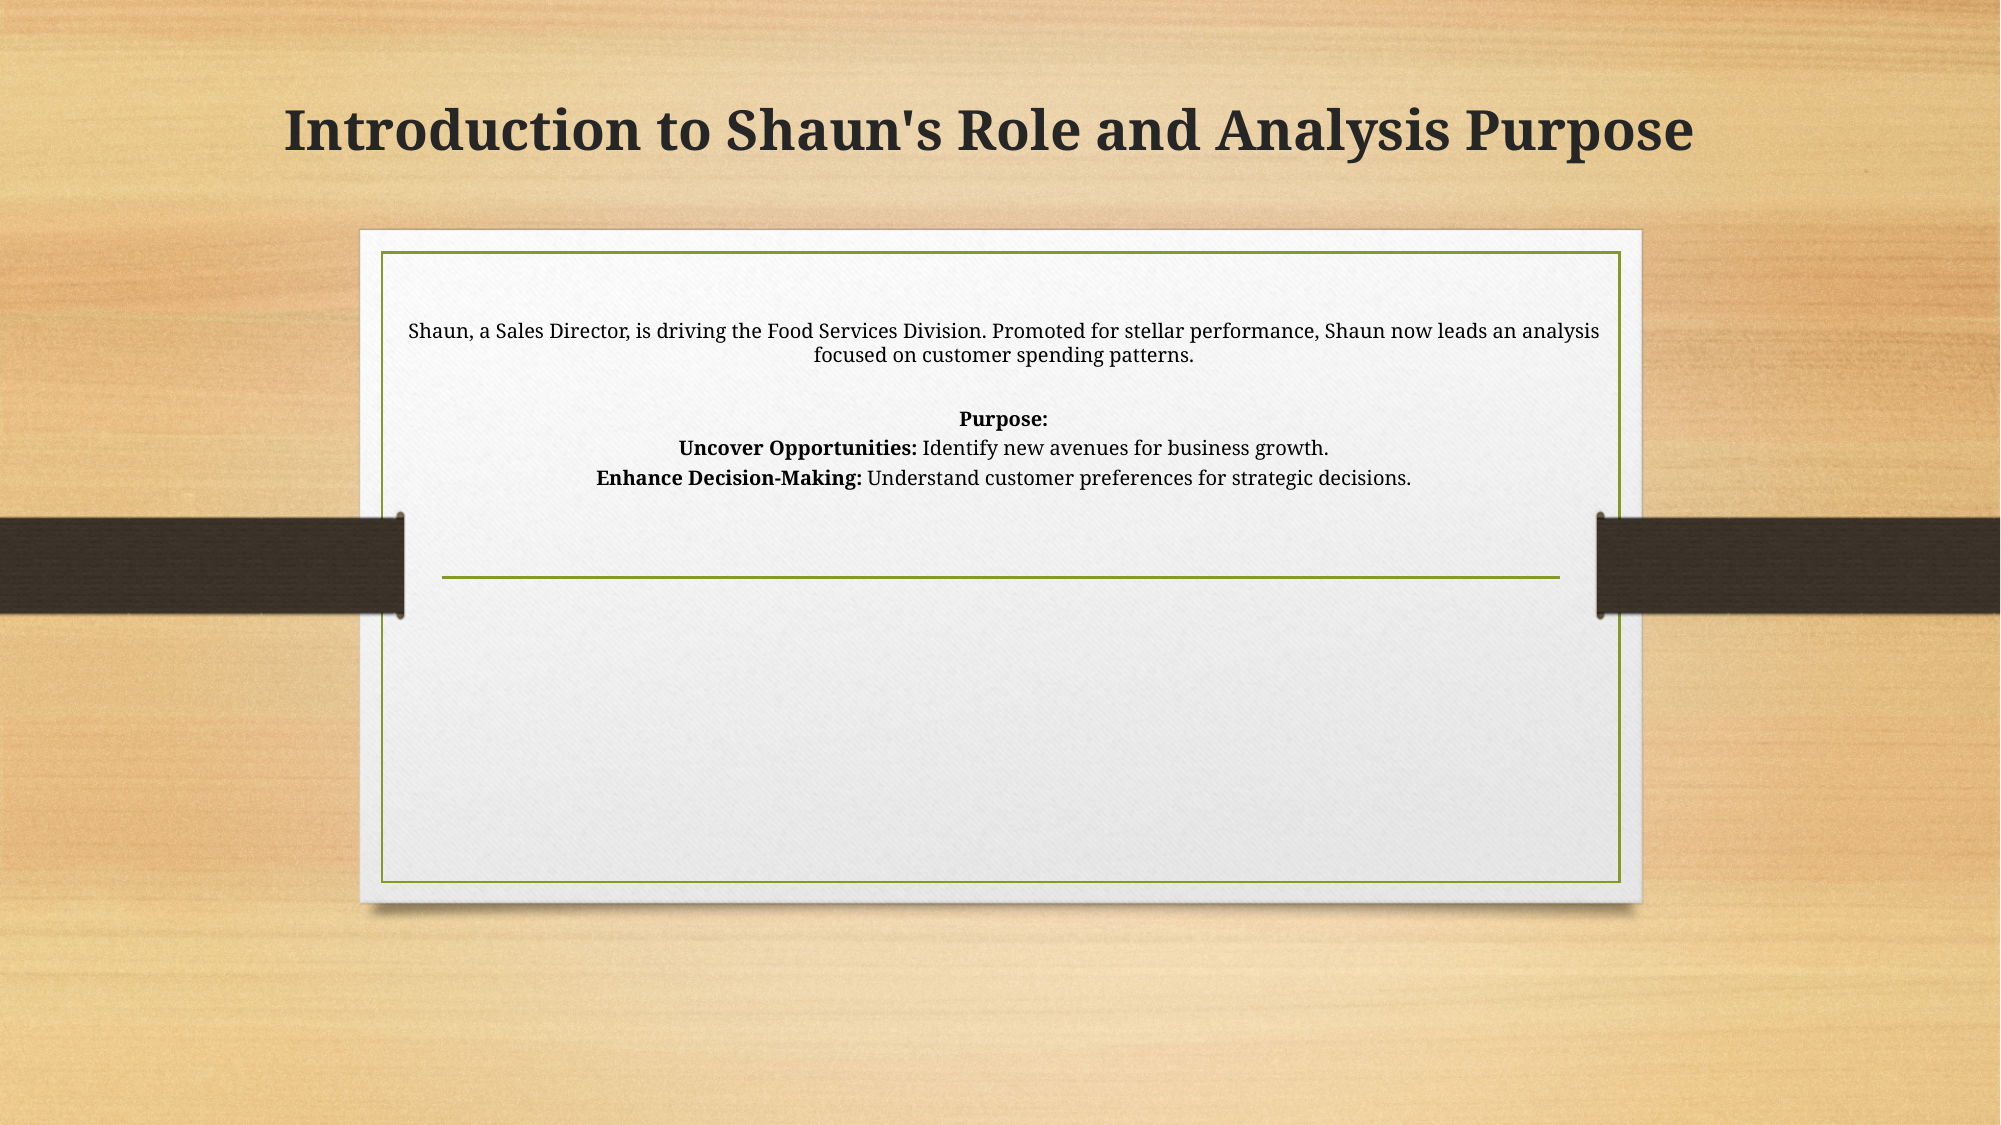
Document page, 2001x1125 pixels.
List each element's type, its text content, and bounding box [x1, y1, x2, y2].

subtitle Shaun, a Sales Director, is driving the Food Services Division. Promoted for stellar performance, Shaun now leads an analysis focused on customer spending patterns. Purpose: Uncover Opportunities: Identify new avenues for business growth. Enhance Decision-Making: Understand customer preferences for strategic decisions. [360, 310, 1648, 506]
picture [0, 0, 2001, 1125]
title Introduction to Shaun's Role and Analysis Purpose [240, 41, 1741, 394]
